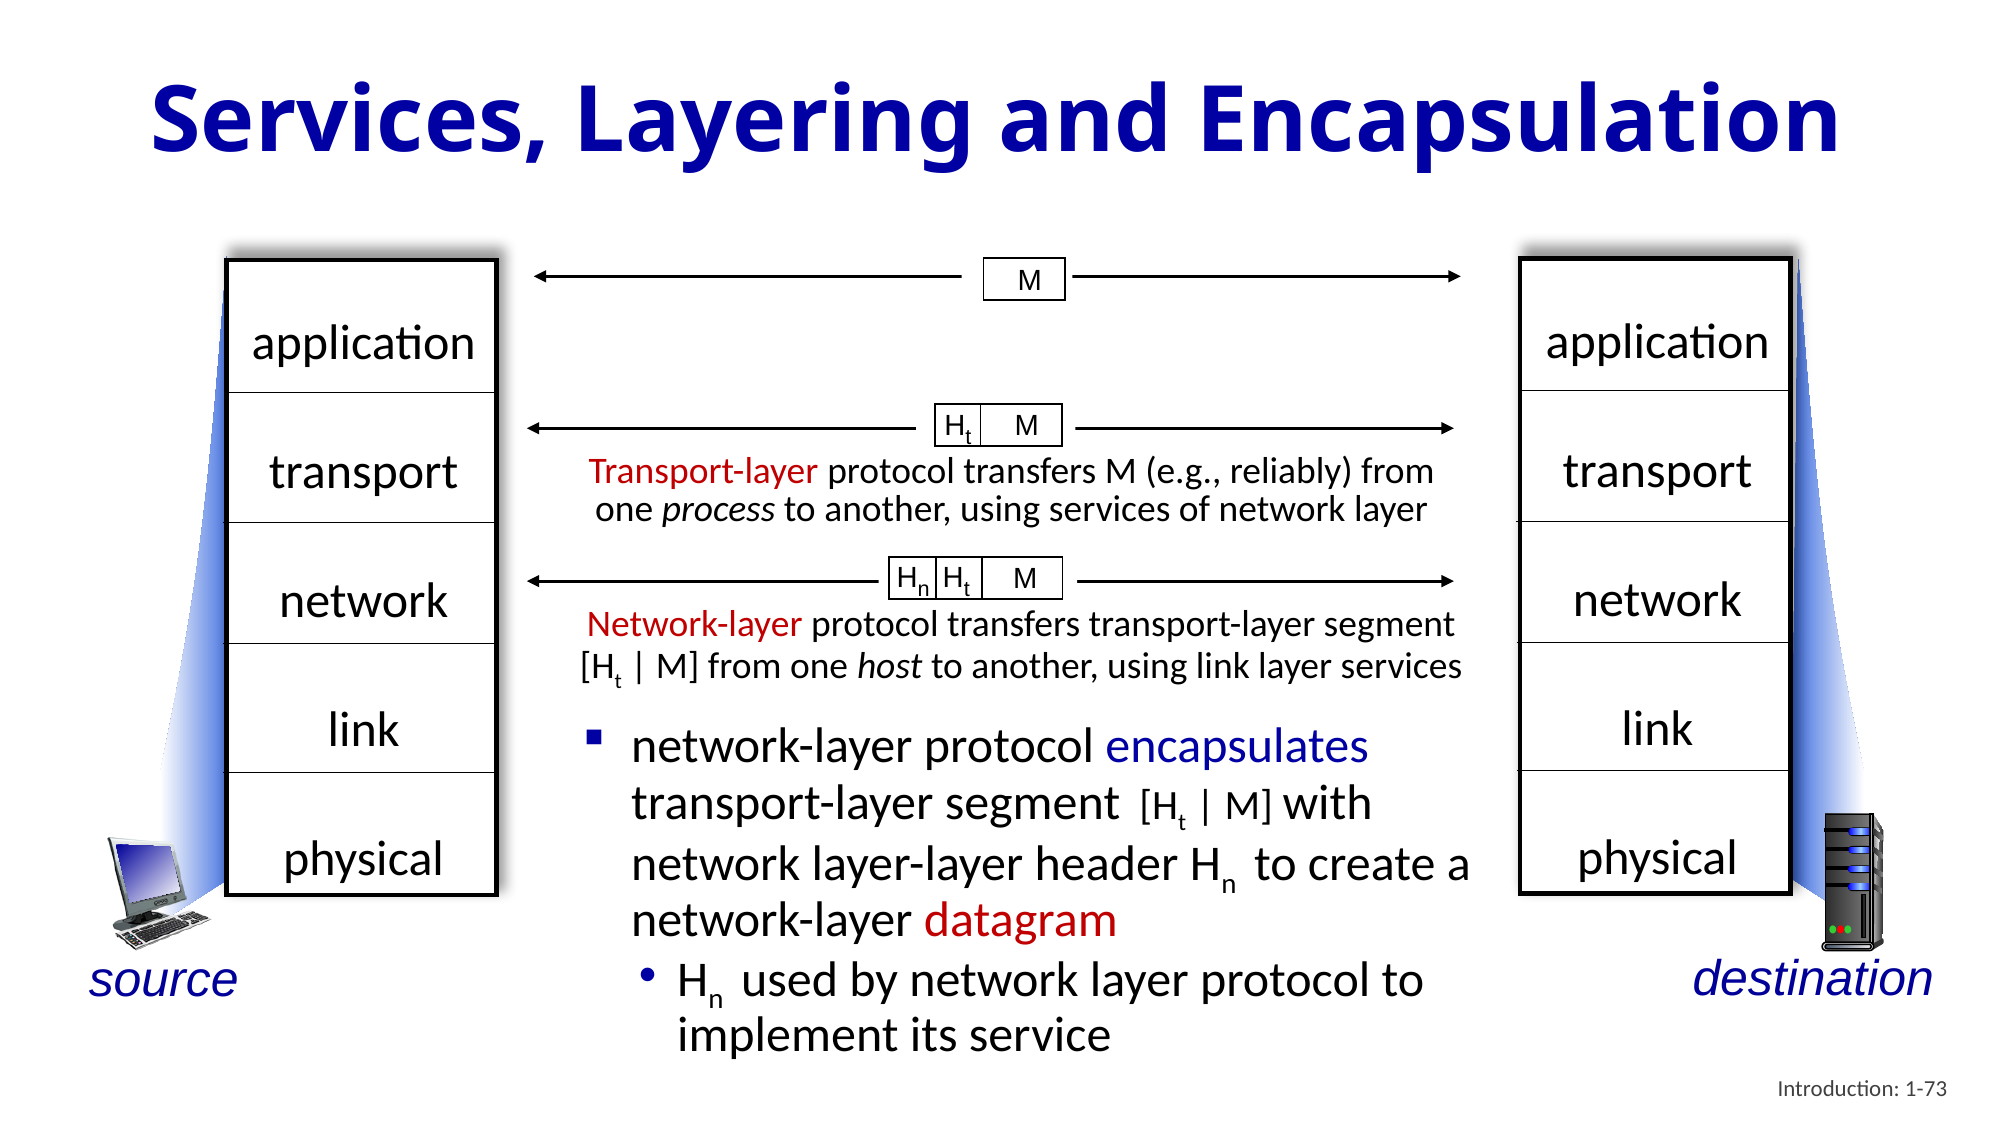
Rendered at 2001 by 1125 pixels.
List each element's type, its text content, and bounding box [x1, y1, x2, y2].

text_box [526, 544, 1492, 692]
text_box [160, 366, 218, 832]
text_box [1512, 231, 1803, 894]
text_box network-layer protocol encapsulates transport-layer segment [Ht | M] with network layer-layer header Hn to create a network-layer datagram Hn used by network layer protocol to implement its service [567, 711, 1525, 1070]
text_box destination [1677, 937, 1949, 1013]
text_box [104, 832, 236, 959]
title Services, Layering and Encapsulation [135, 47, 1861, 195]
slide_number Introduction: 1- [1512, 1056, 1963, 1117]
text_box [933, 399, 1083, 449]
text_box Transport-layer protocol transfers M (e.g., reliably) from one process to another, using services of network layer [551, 445, 1474, 537]
text_box [1806, 383, 1865, 899]
text_box source [74, 938, 254, 1014]
text_box [915, 429, 1076, 453]
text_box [218, 233, 509, 896]
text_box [533, 244, 1461, 309]
text_box [915, 387, 1076, 428]
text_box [1822, 813, 1884, 951]
